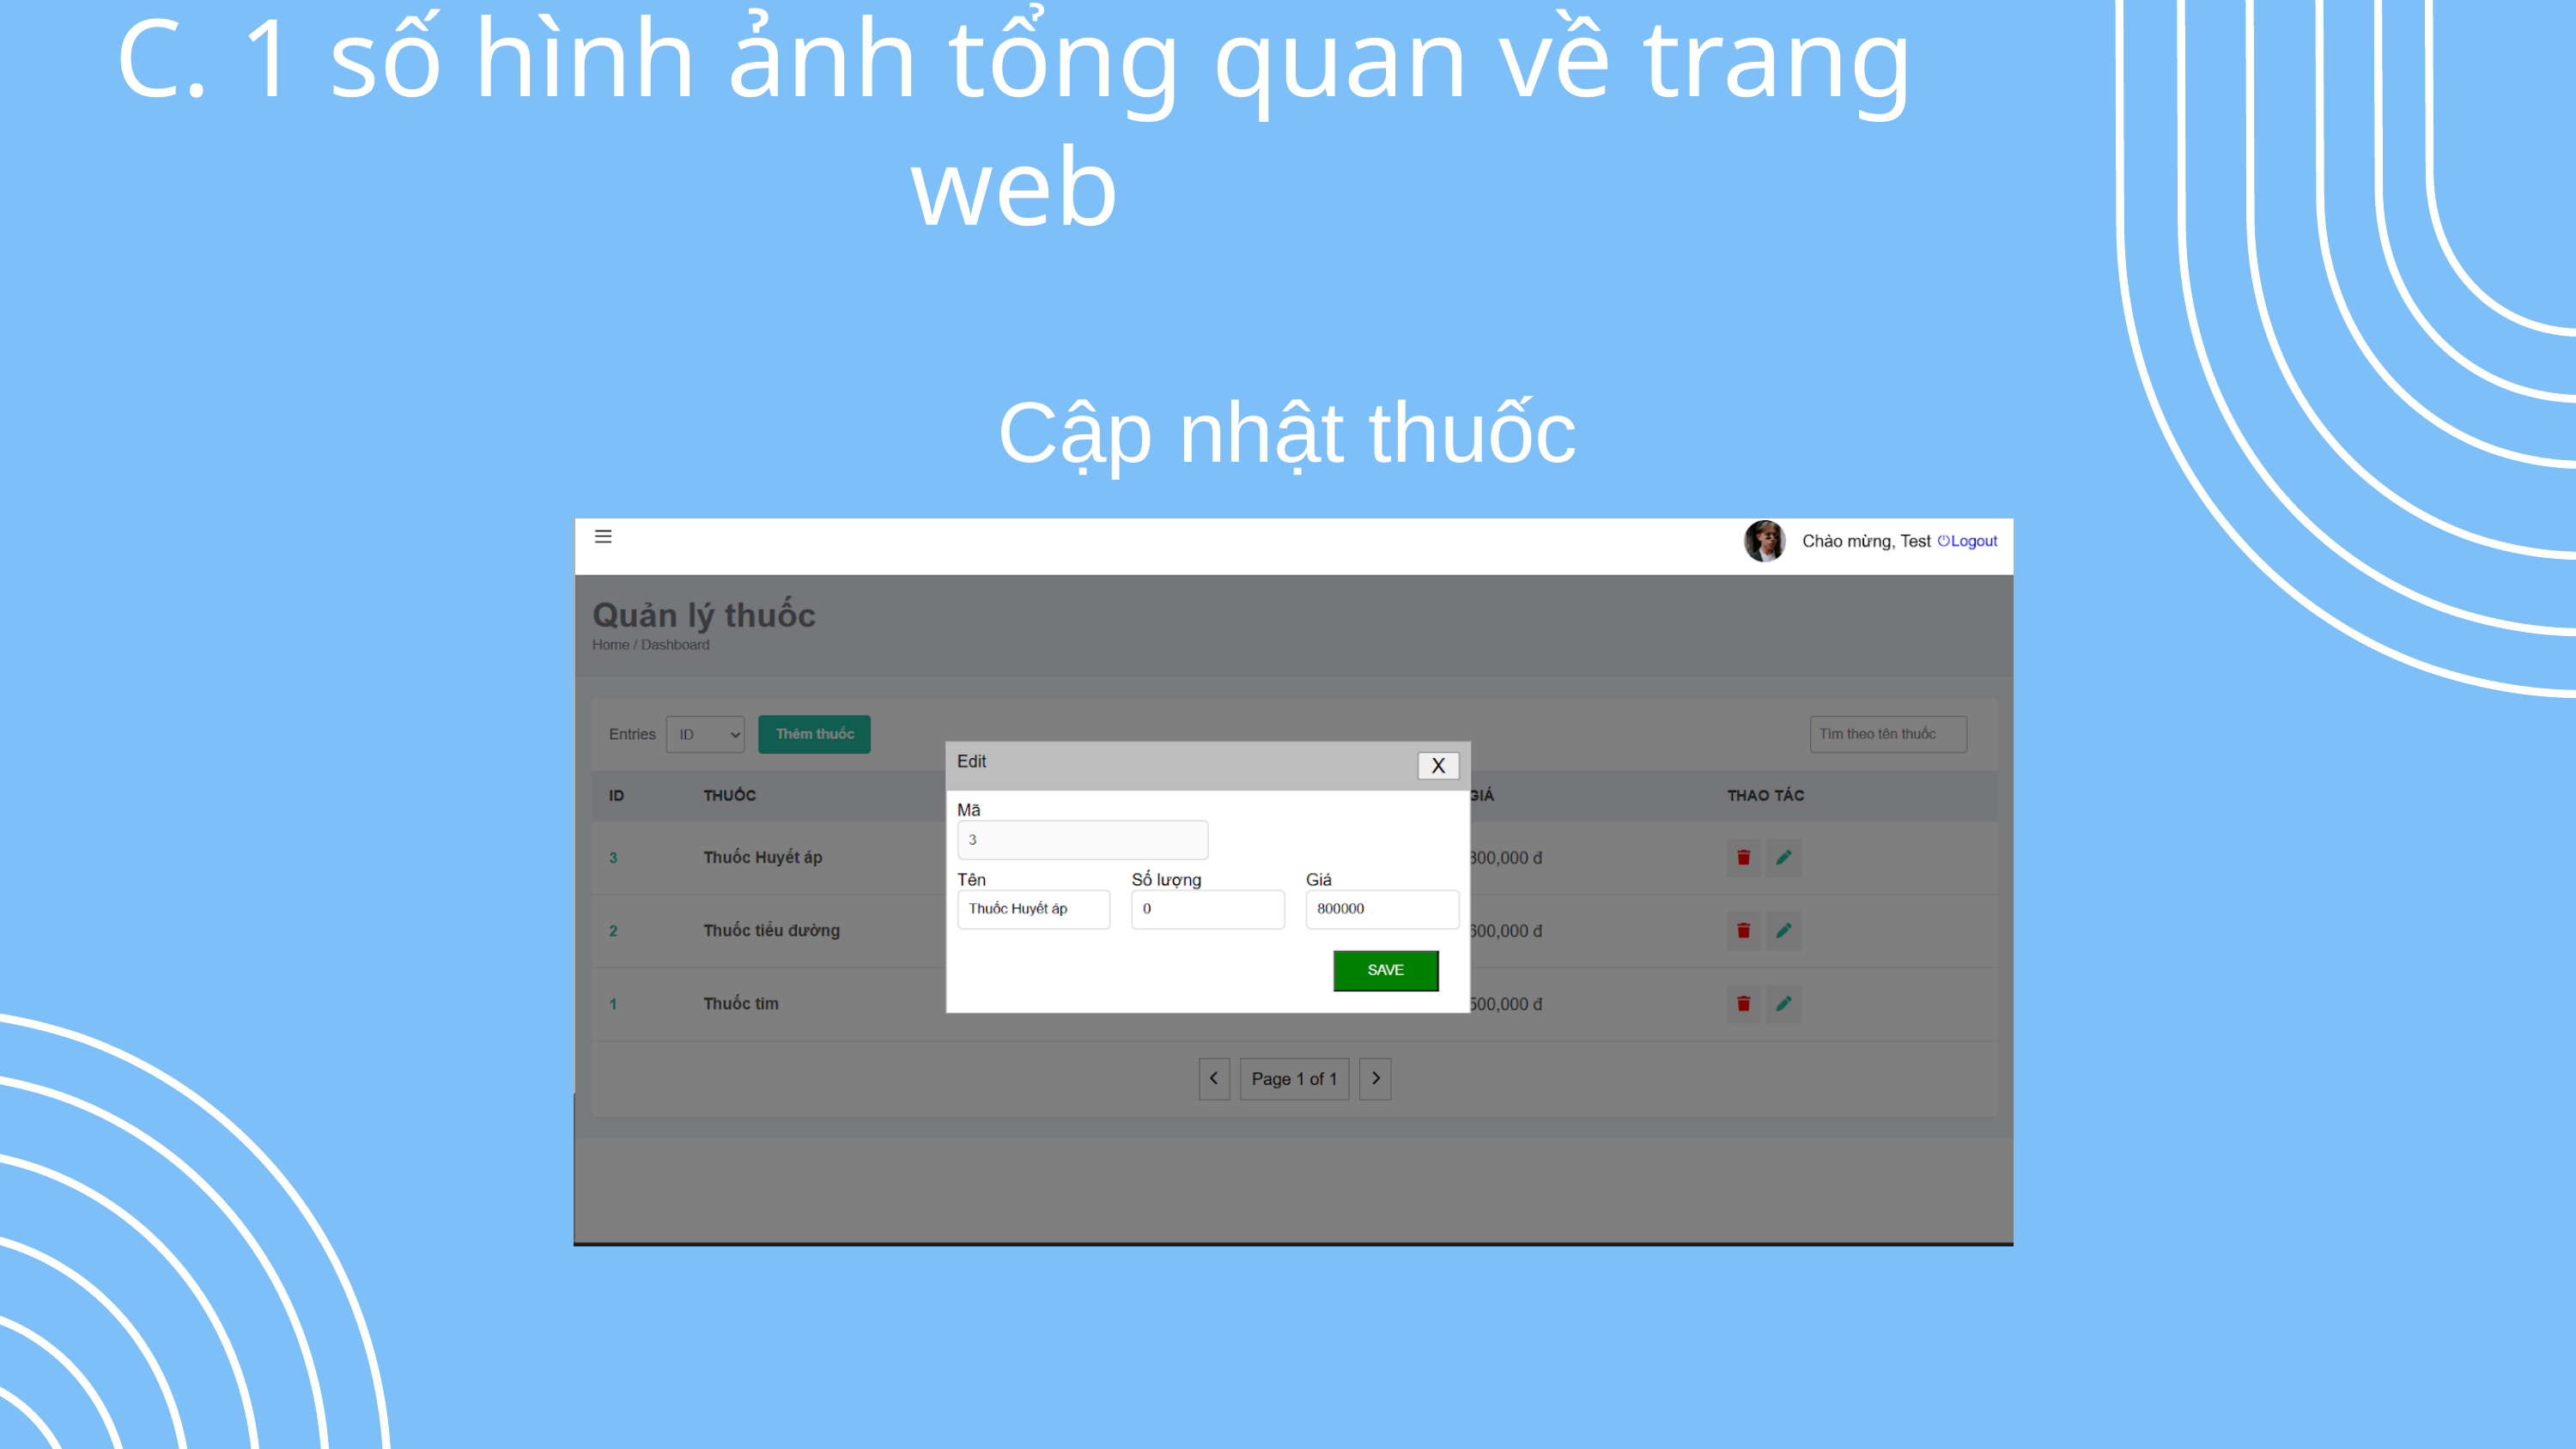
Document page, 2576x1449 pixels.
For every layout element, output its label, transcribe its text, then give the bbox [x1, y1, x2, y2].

text_box Cập nhật thuốc [0, 369, 2576, 486]
title C. 1 số hình ảnh tổng quan về trang web [0, 37, 2031, 199]
picture [574, 518, 2014, 1246]
